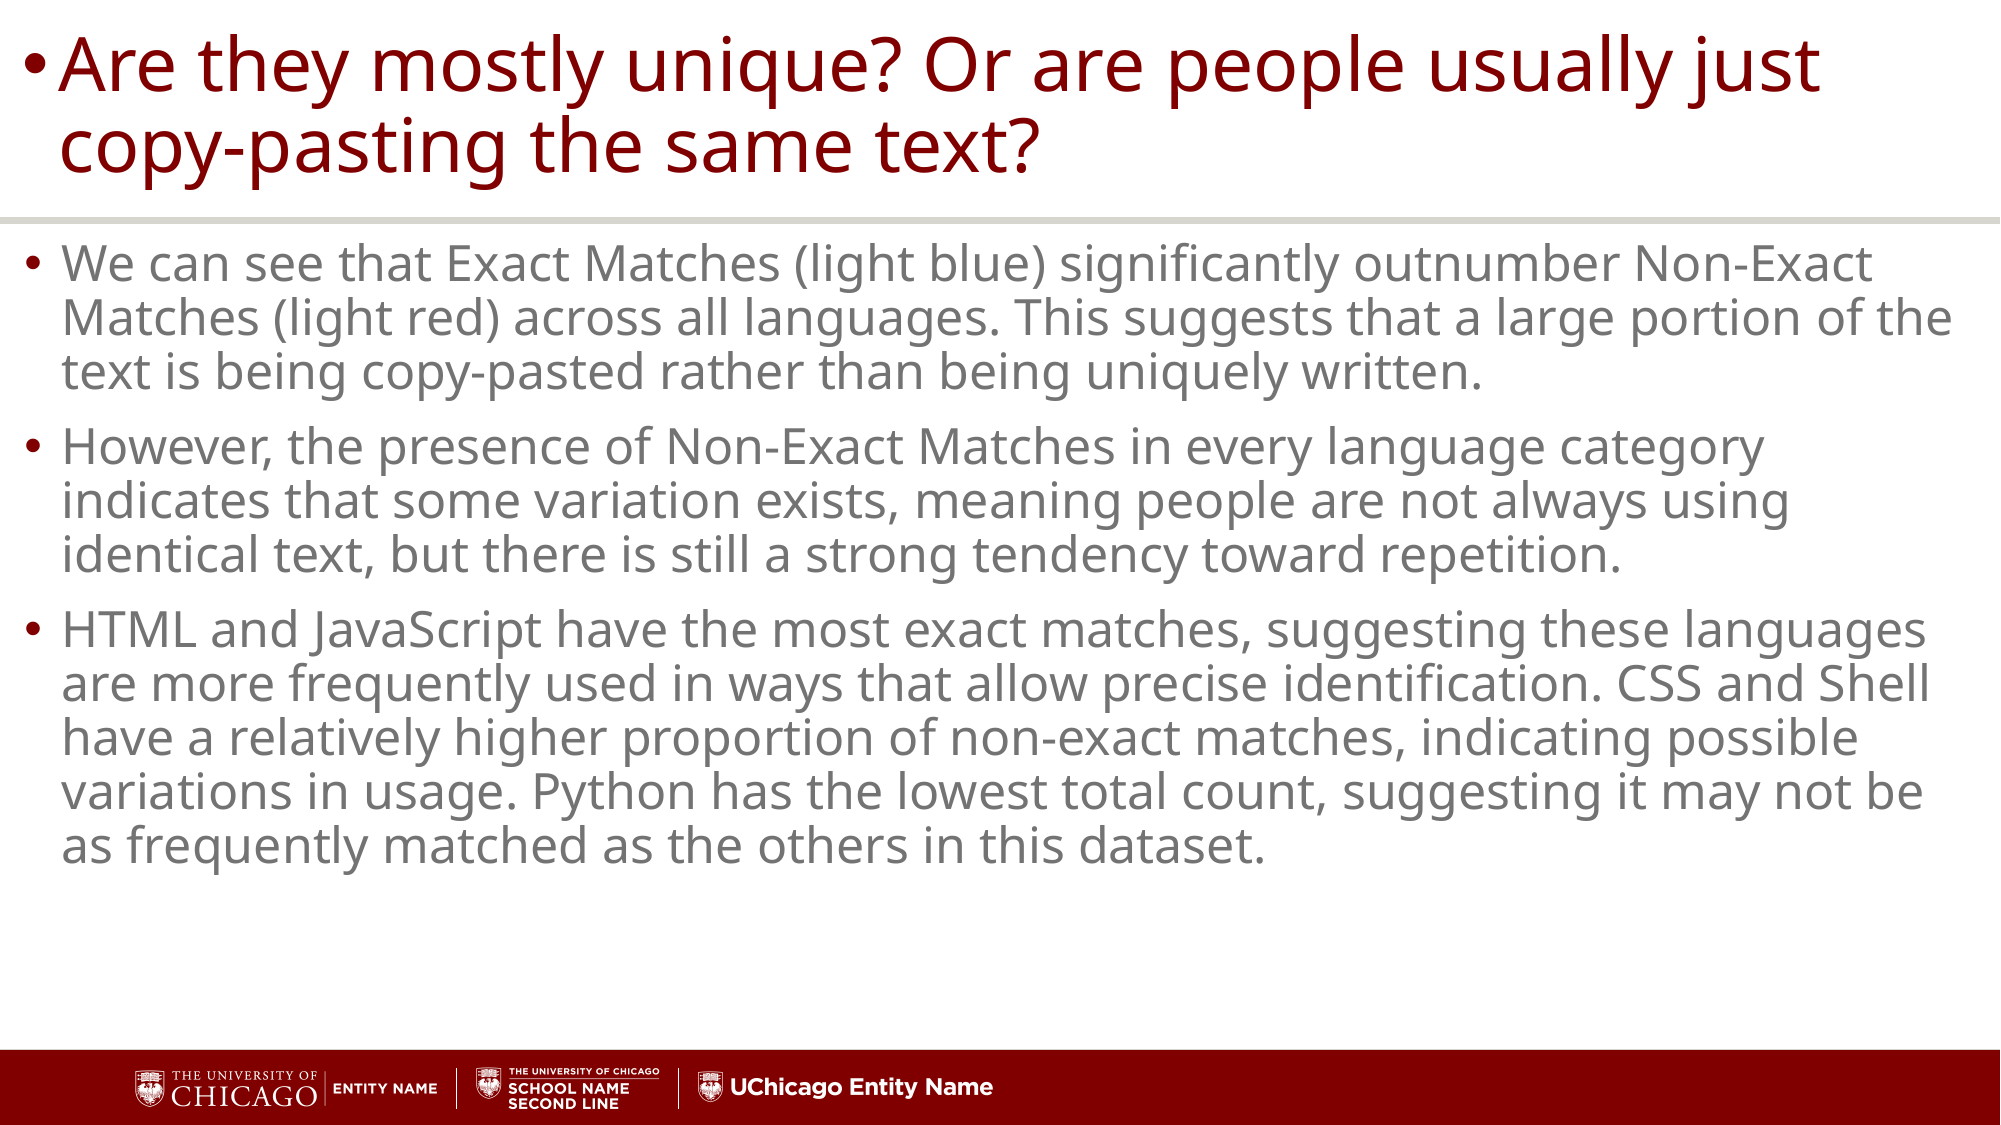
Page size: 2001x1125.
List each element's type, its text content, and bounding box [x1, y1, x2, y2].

list We can see that Exact Matches (light blue) significantly outnumber Non-Exact Matches (light red) across all languages. This suggests that a large portion of the text is being copy-pasted rather than being uniquely written. However, the presence of Non-Exact Matches in every language category indicates that some variation exists, meaning people are not always using identical text, but there is still a strong tendency toward repetition. HTML and JavaScript have the most exact matches, suggesting these languages are more frequently used in ways that allow precise identification. CSS and Shell have a relatively higher proportion of non-exact matches, indicating possible variations in usage. Python has the lowest total count, suggesting it may not be as frequently matched as the others in this dataset. [24, 231, 1976, 987]
picture [115, 1050, 1017, 1125]
title Are they mostly unique? Or are people usually just copy-pasting the same text? [22, 0, 1976, 216]
